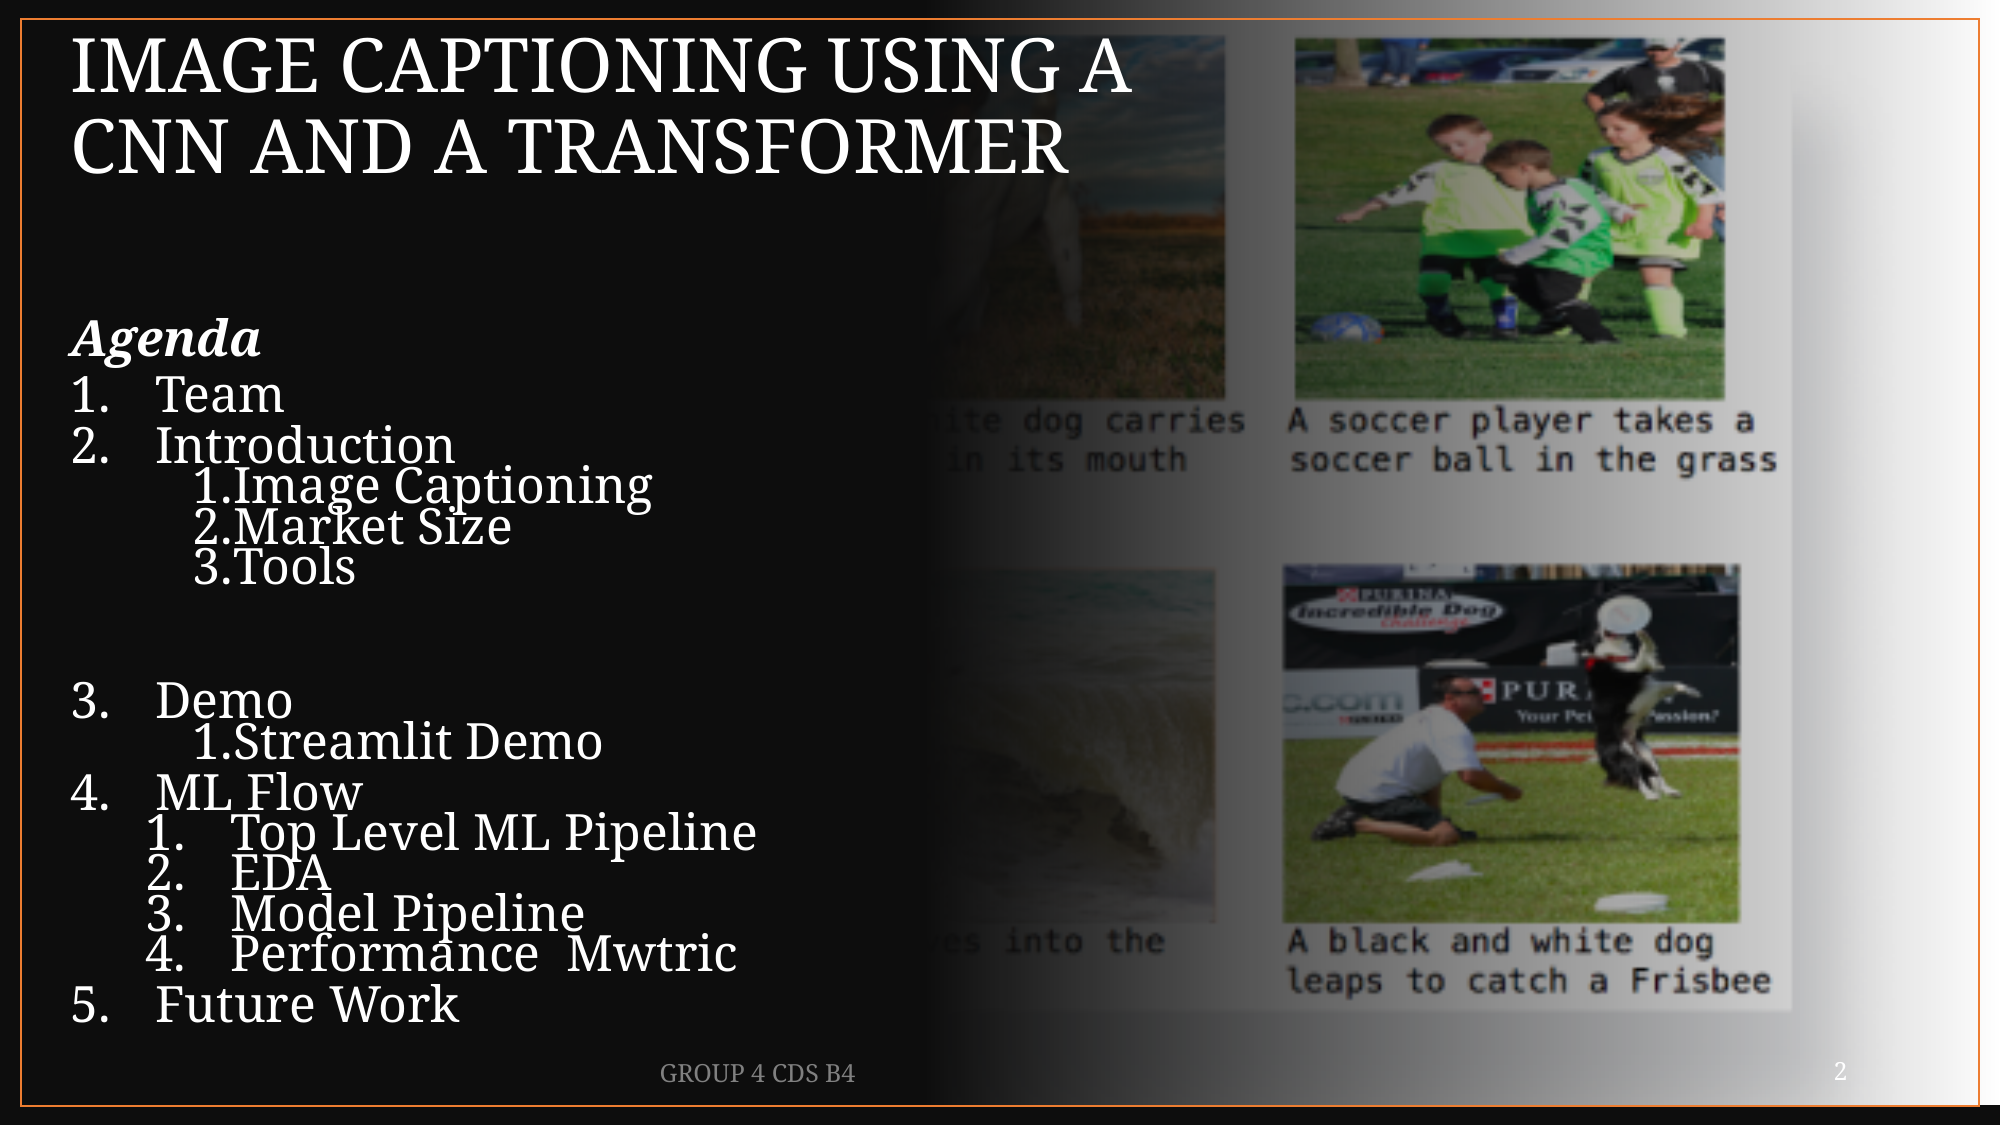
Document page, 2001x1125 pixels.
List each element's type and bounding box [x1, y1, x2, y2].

picture [0, 0, 2000, 1105]
text_box [0, 1105, 2000, 1125]
